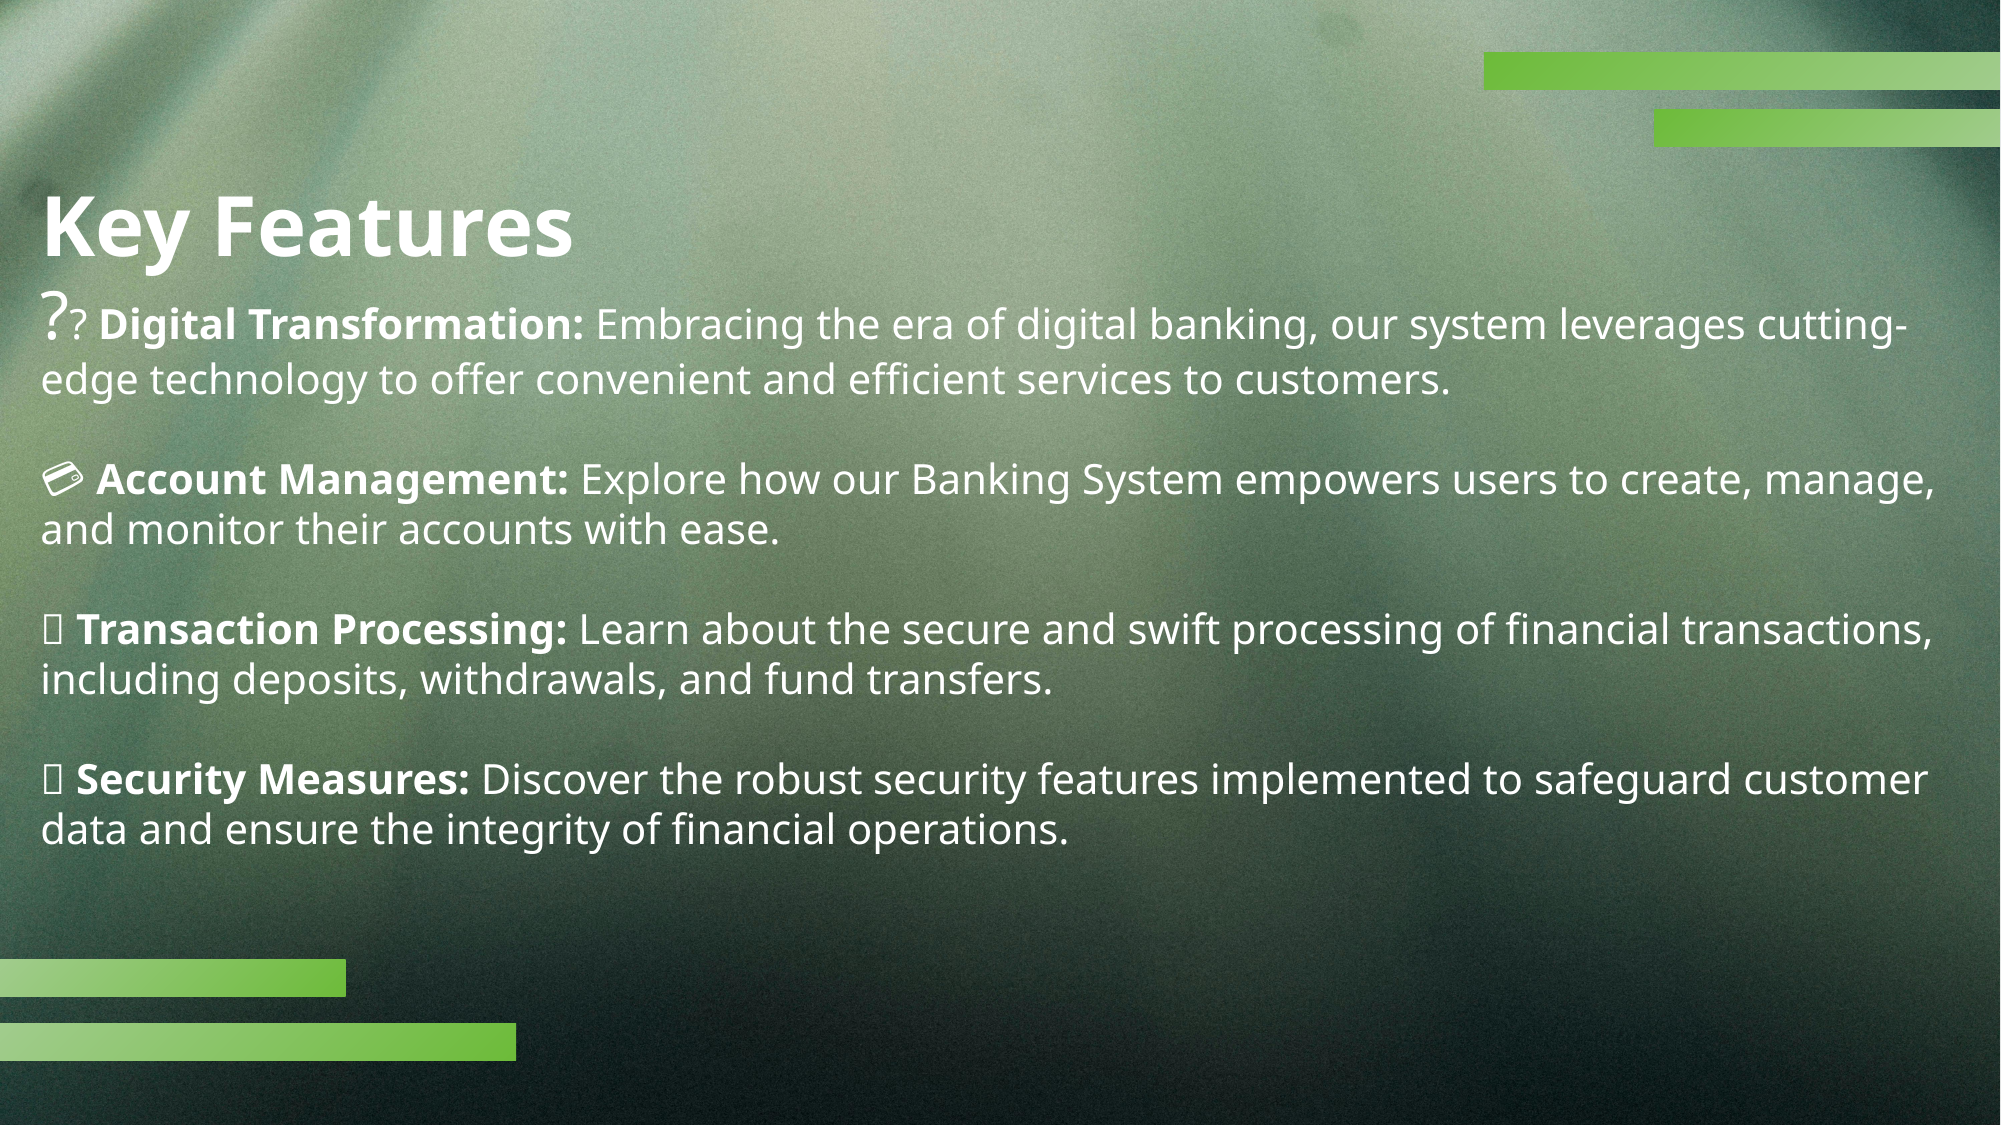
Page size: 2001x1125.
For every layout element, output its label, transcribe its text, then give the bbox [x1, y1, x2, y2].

text_box [0, 1022, 517, 1061]
text_box [1653, 108, 2000, 148]
text_box [1483, 51, 2000, 91]
text_box Key Features ?? Digital Transformation: Embracing the era of digital banking, our system leverages cutting-edge technology to offer convenient and efficient services to customers. 💳 Account Management: Explore how our Banking System empowers users to create, manage, and monitor their accounts with ease. 💸 Transaction Processing: Learn about the secure and swift processing of financial transactions, including deposits, withdrawals, and fund transfers. 🔐 Security Measures: Discover the robust security features implemented to safeguard customer data and ensure the integrity of financial operations. [25, 165, 1981, 911]
picture [0, 0, 2001, 1125]
text_box [0, 958, 347, 998]
